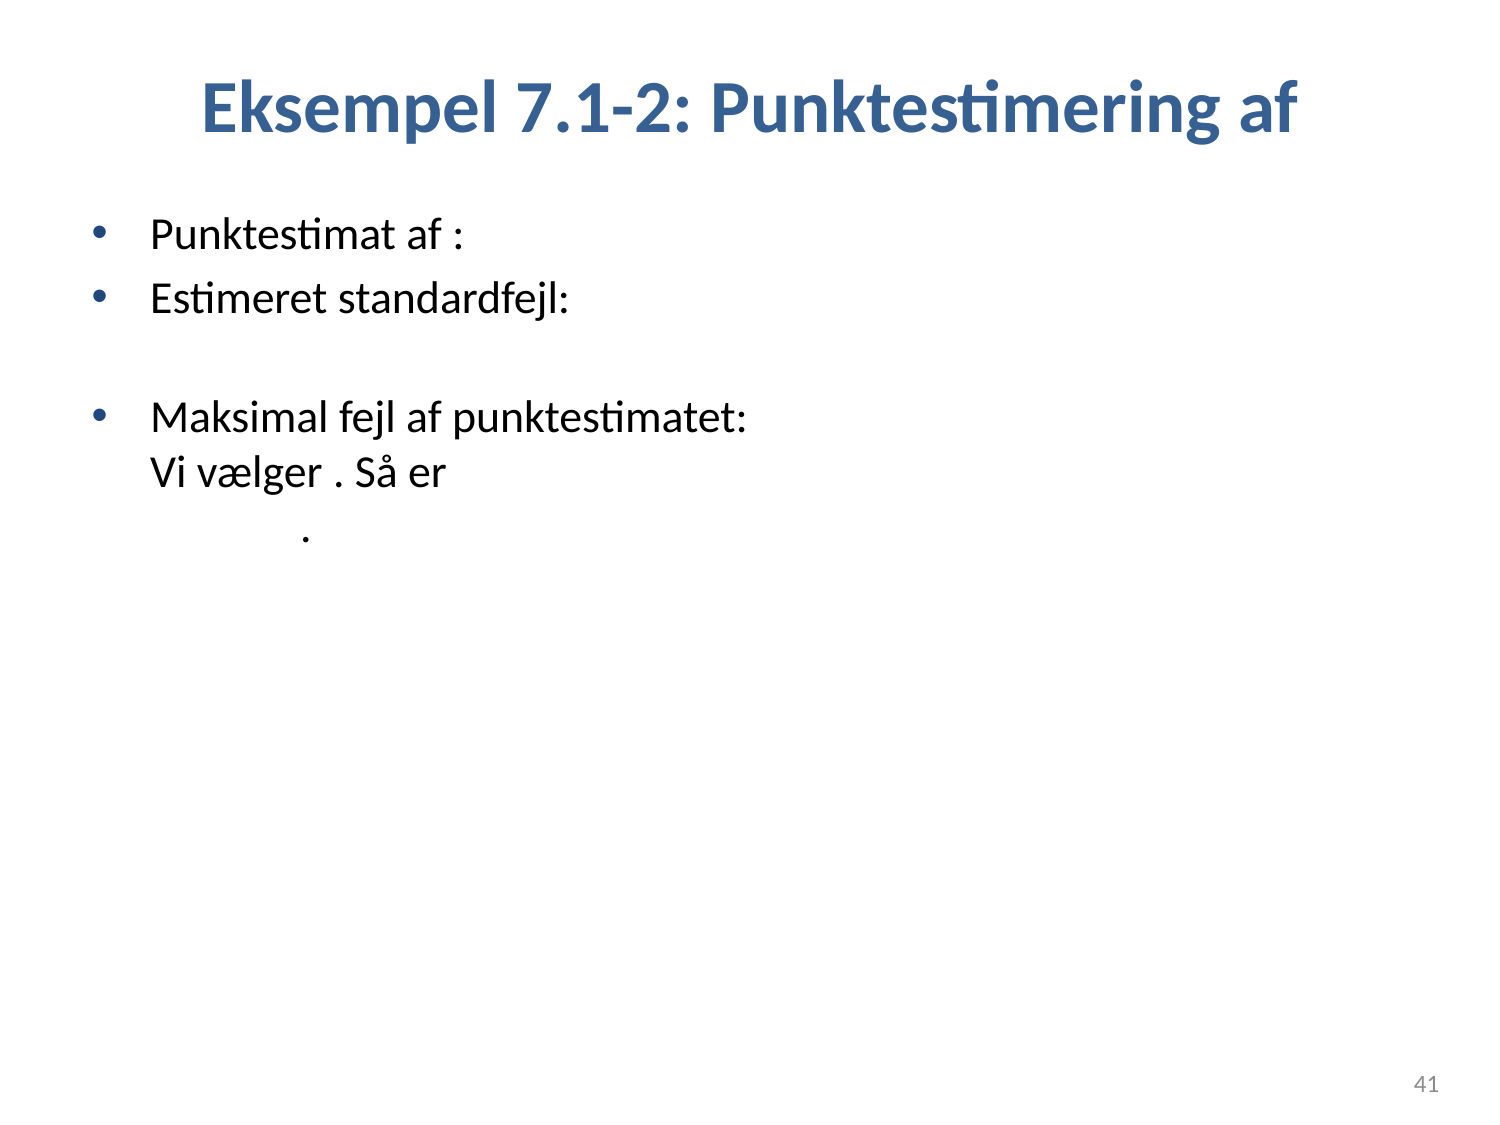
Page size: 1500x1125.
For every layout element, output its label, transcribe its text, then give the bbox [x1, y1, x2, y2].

slide_number 41 [1104, 1058, 1455, 1107]
